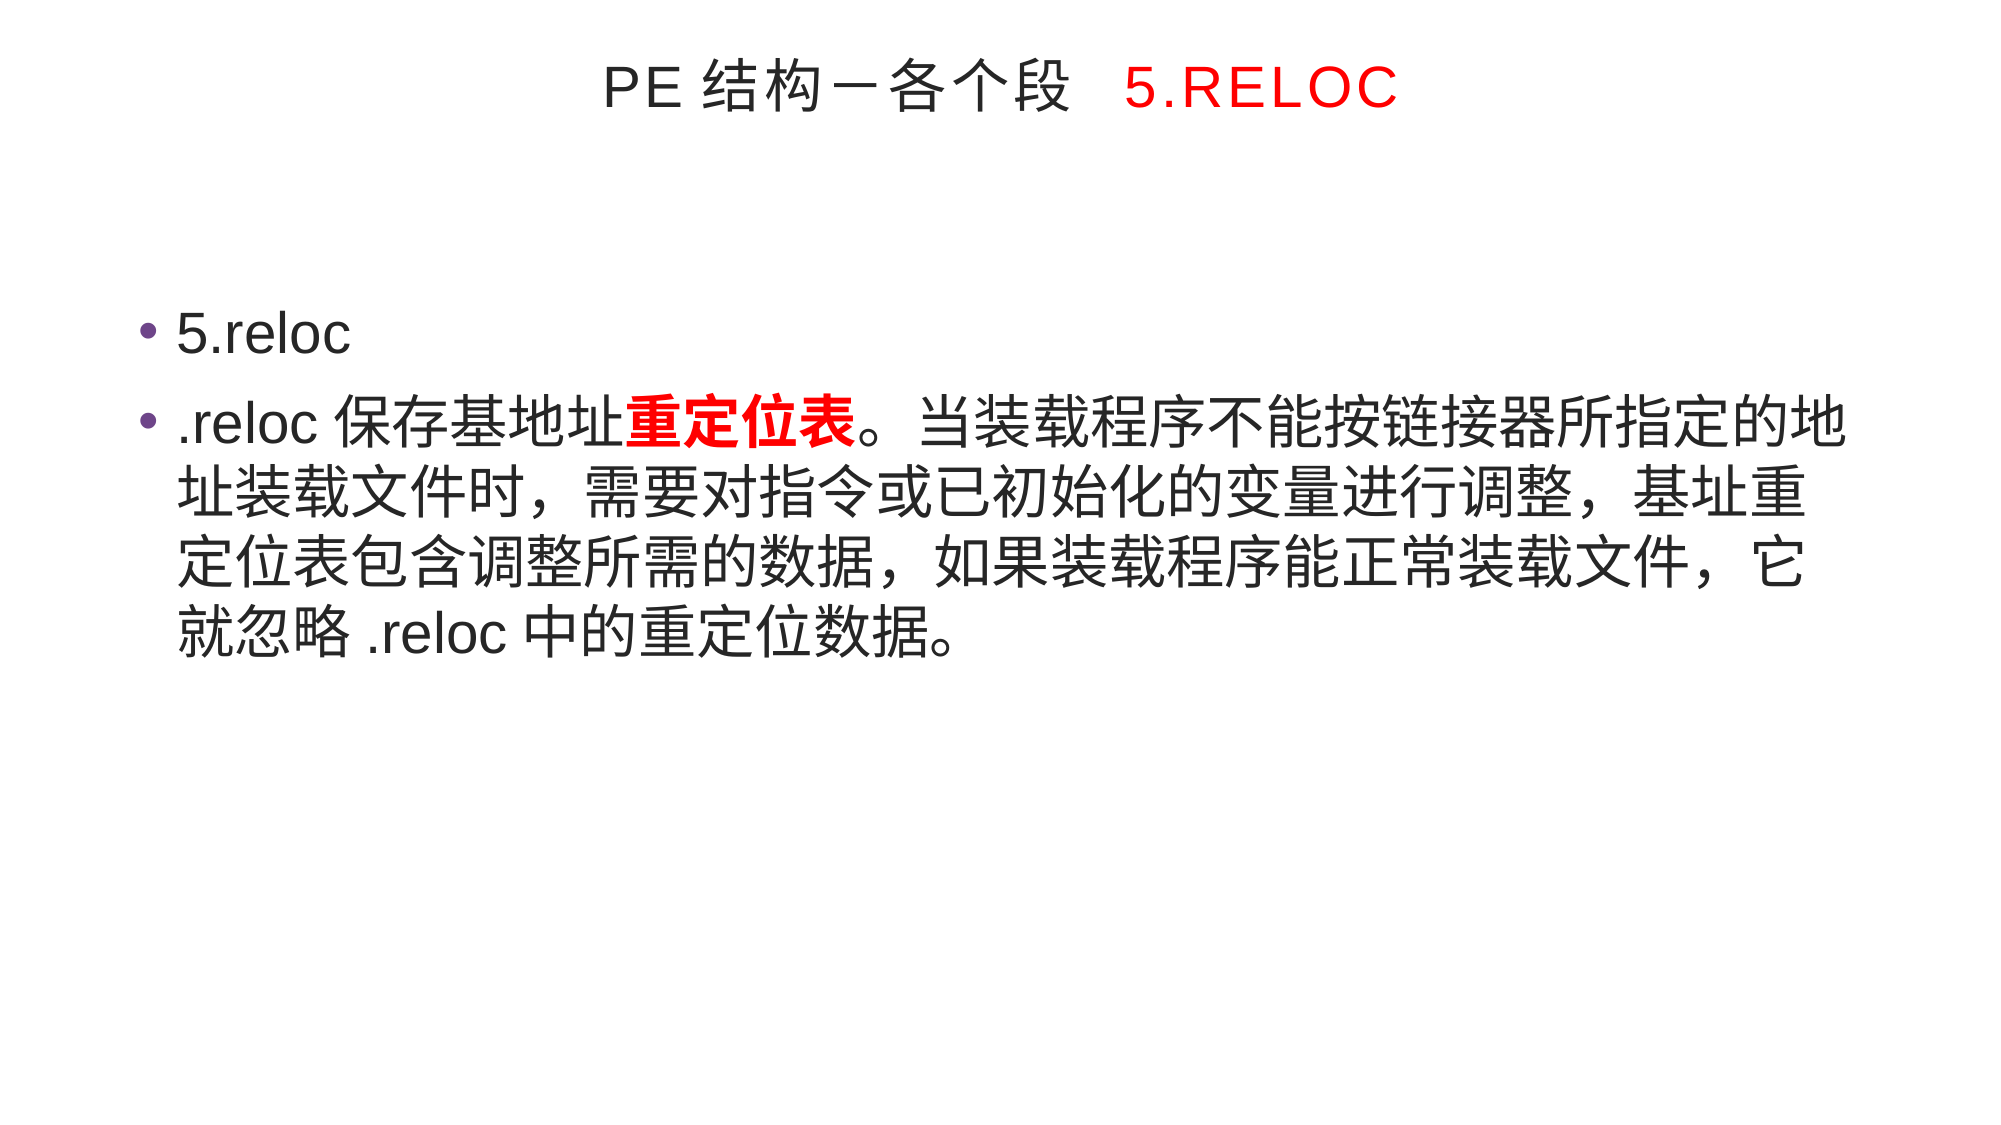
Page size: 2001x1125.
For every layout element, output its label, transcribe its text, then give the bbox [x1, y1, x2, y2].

title PE结构－各个段 5.reloc [125, 50, 1876, 250]
list 5.reloc .reloc保存基地址重定位表。当装载程序不能按链接器所指定的地址装载文件时，需要对指令或已初始化的变量进行调整，基址重定位表包含调整所需的数据，如果装载程序能正常装载文件，它就忽略.reloc中的重定位数据。 [123, 287, 1874, 988]
